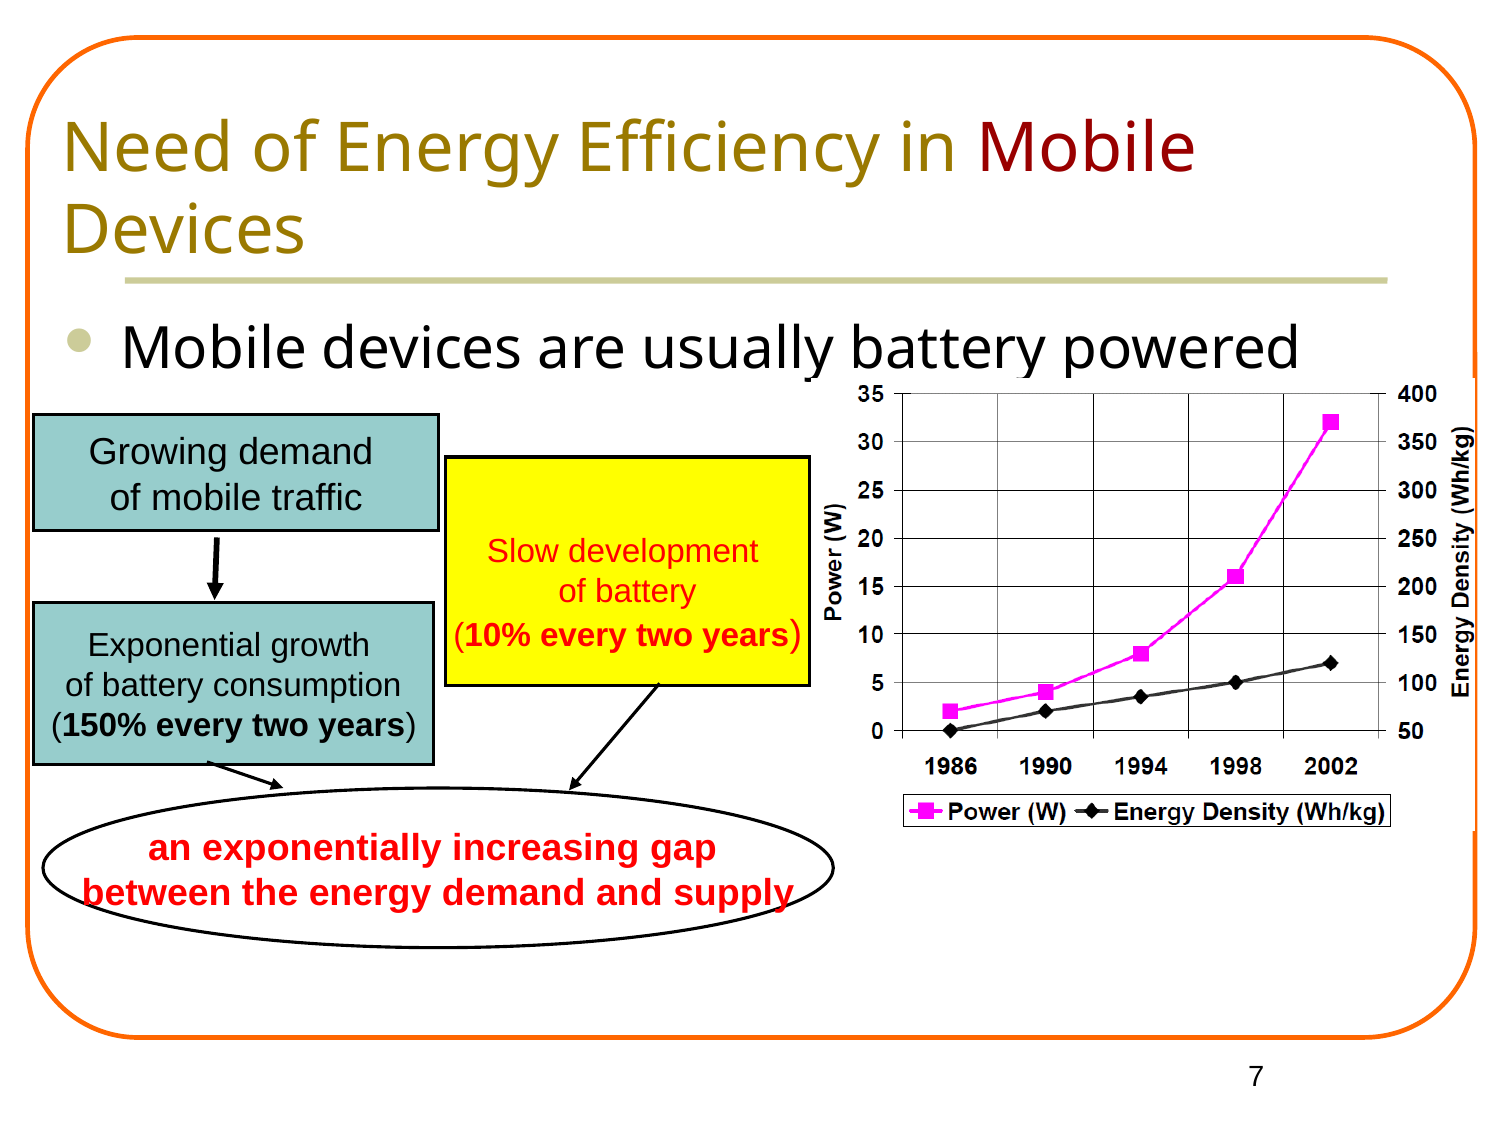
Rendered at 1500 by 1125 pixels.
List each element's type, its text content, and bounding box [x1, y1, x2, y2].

text_box [206, 761, 284, 790]
picture [811, 378, 1475, 831]
text_box Slow development of battery (10% every two years) [445, 456, 806, 686]
text_box Growing demand of mobile traffic [33, 414, 439, 531]
text_box an exponentially increasing gap between the energy demand and supply [42, 788, 834, 948]
slide_number 7 [1124, 1049, 1388, 1125]
text_box [568, 683, 660, 791]
text_box Exponential growth of battery consumption (150% every two years) [33, 602, 434, 765]
text_box [208, 537, 222, 601]
title Need of Energy Efficiency in Mobile Devices [46, 87, 1457, 275]
list Mobile devices are usually battery powered [48, 303, 1453, 966]
